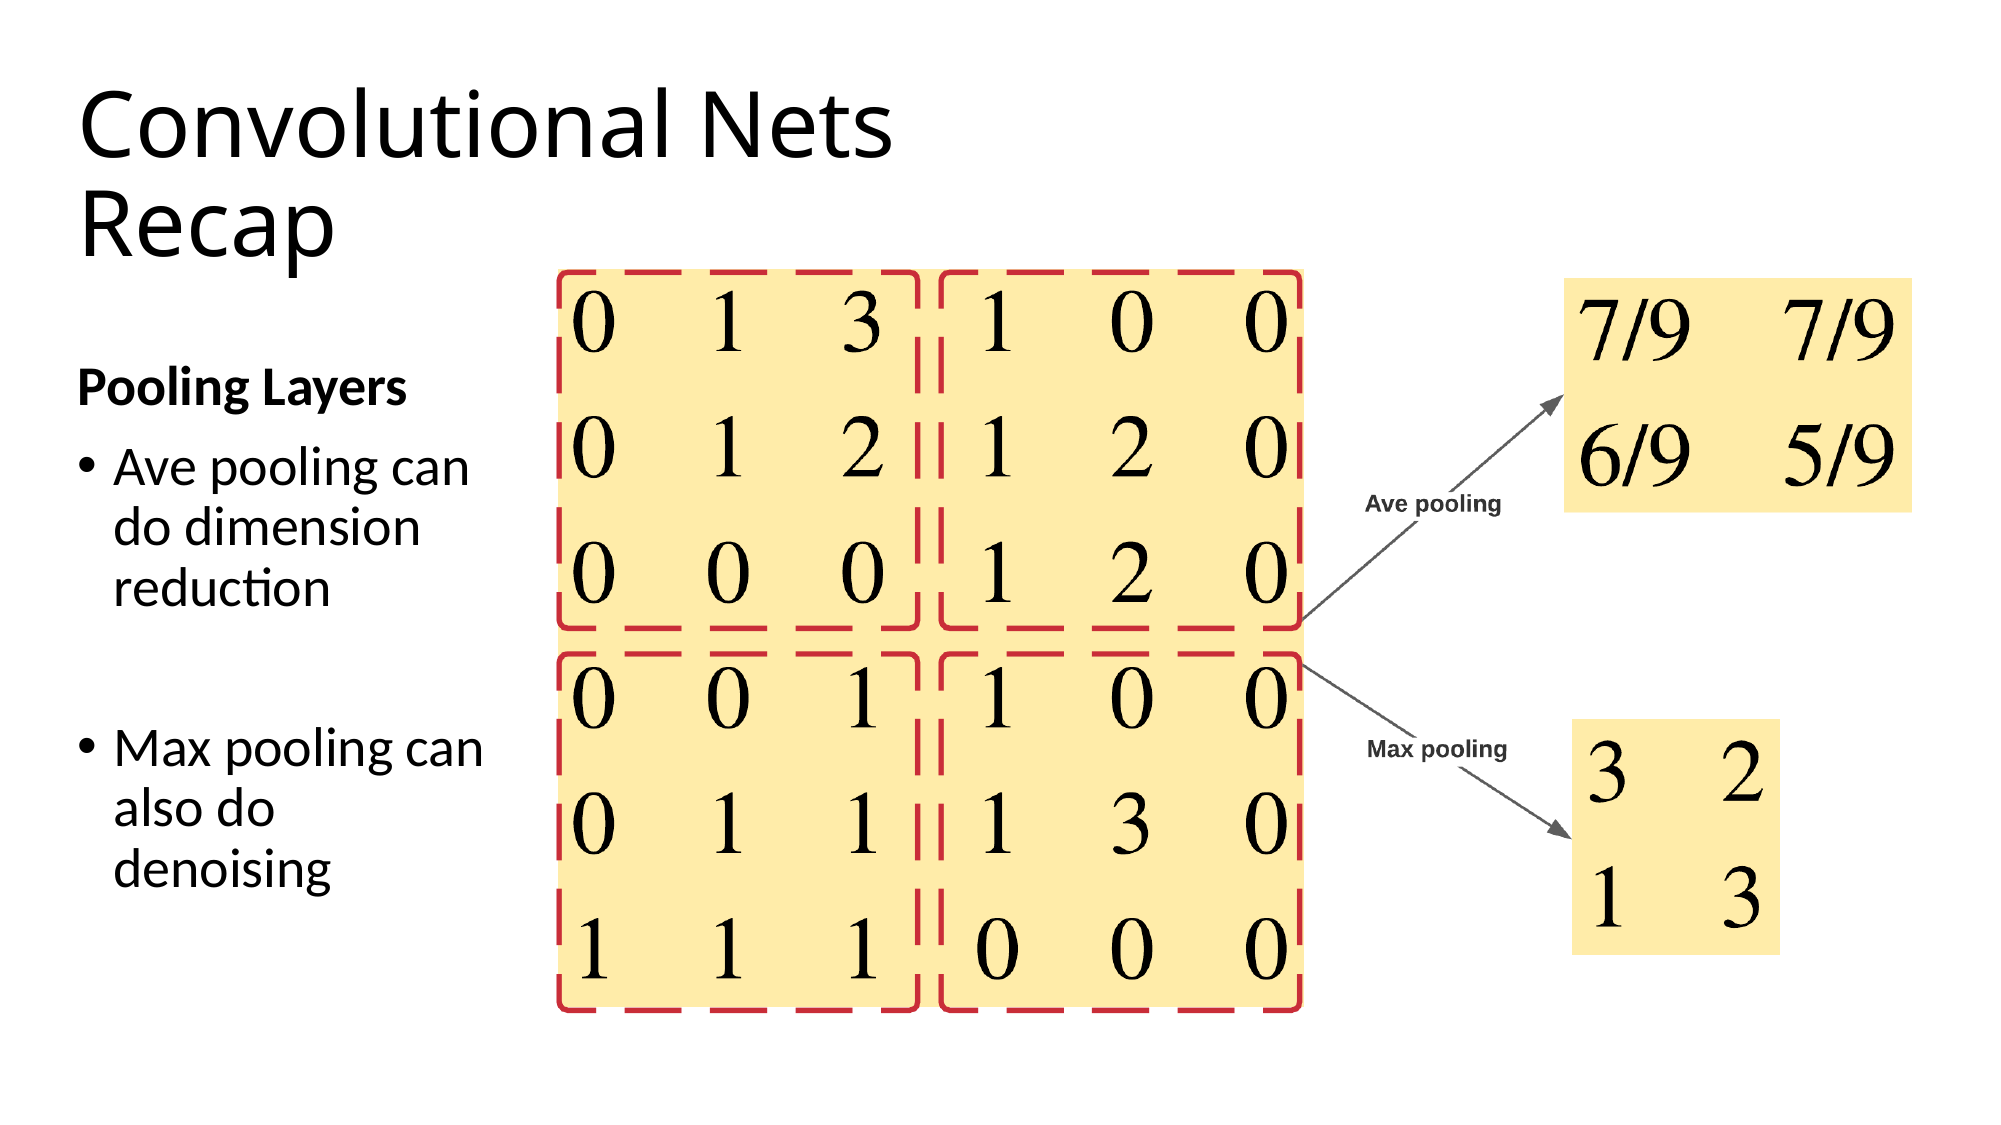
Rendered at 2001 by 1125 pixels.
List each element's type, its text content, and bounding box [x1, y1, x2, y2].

picture [503, 214, 1967, 1065]
text_box Convolutional Nets Recap [62, 68, 1026, 286]
list Pooling Layers Ave pooling can do dimension reduction Max pooling can also do denoising [62, 349, 503, 911]
